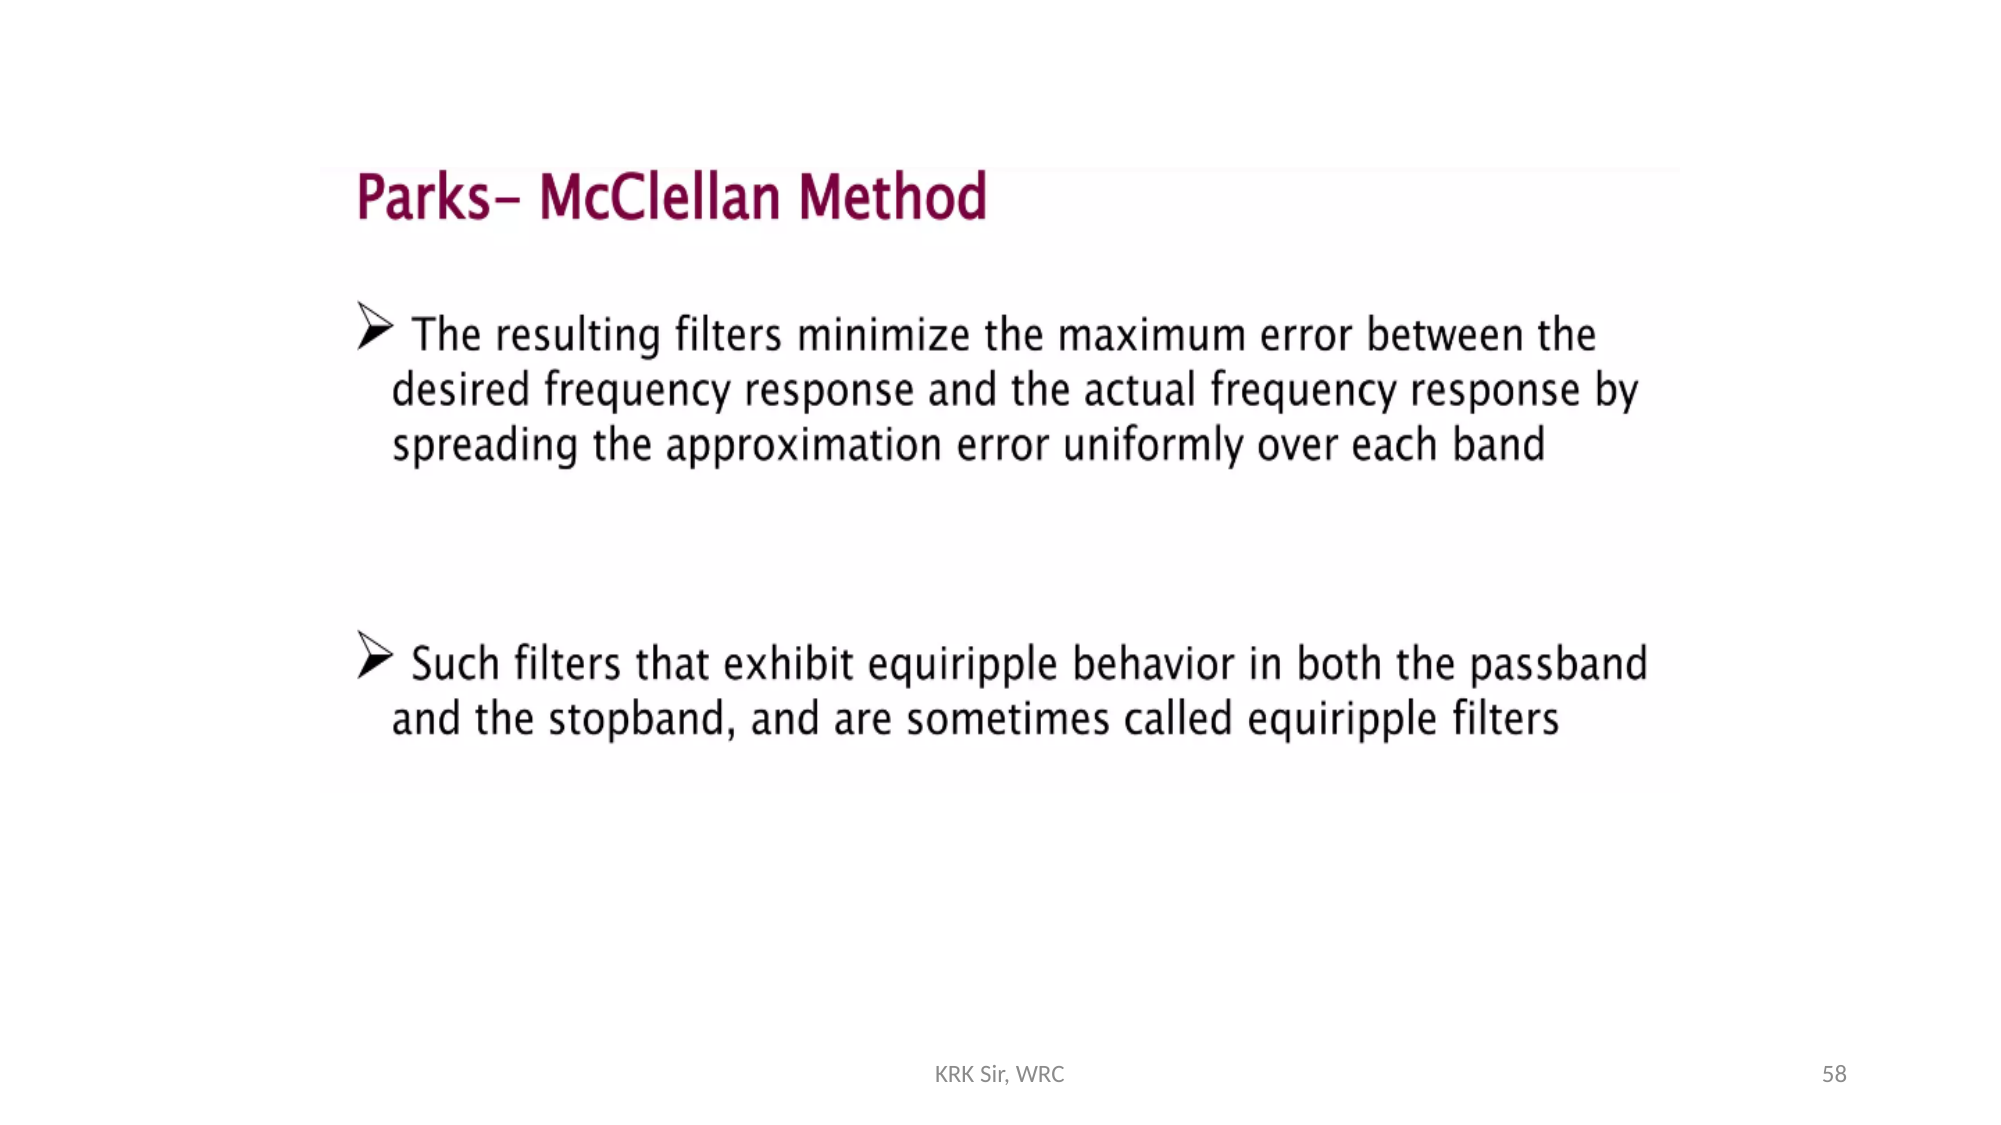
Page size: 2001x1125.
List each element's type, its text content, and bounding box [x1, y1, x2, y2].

picture [320, 167, 1680, 793]
footer KRK Sir, WRC [662, 1042, 1338, 1103]
slide_number 58 [1412, 1042, 1863, 1103]
